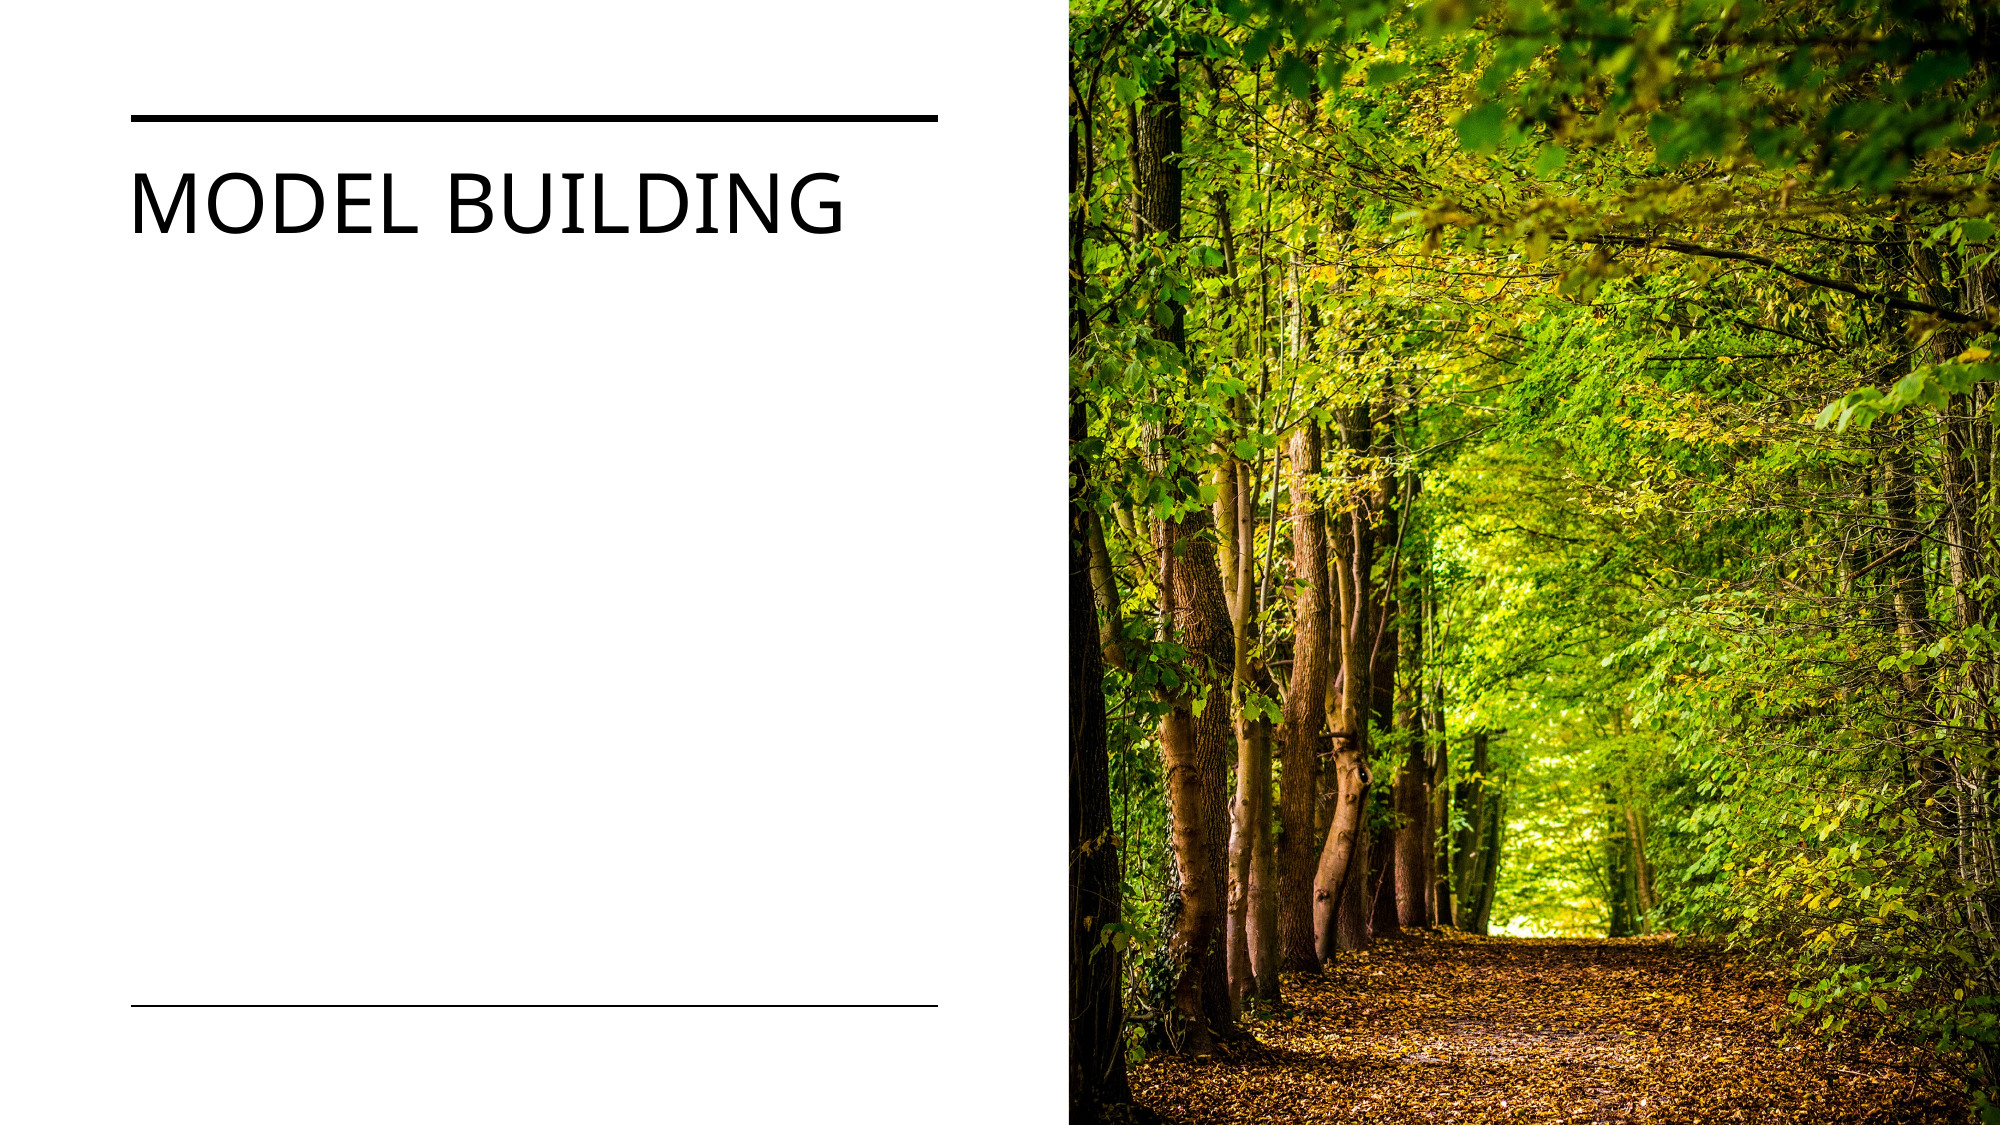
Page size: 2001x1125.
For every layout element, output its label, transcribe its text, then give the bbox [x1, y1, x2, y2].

title Model building [112, 143, 970, 778]
picture [1068, 0, 2000, 1125]
